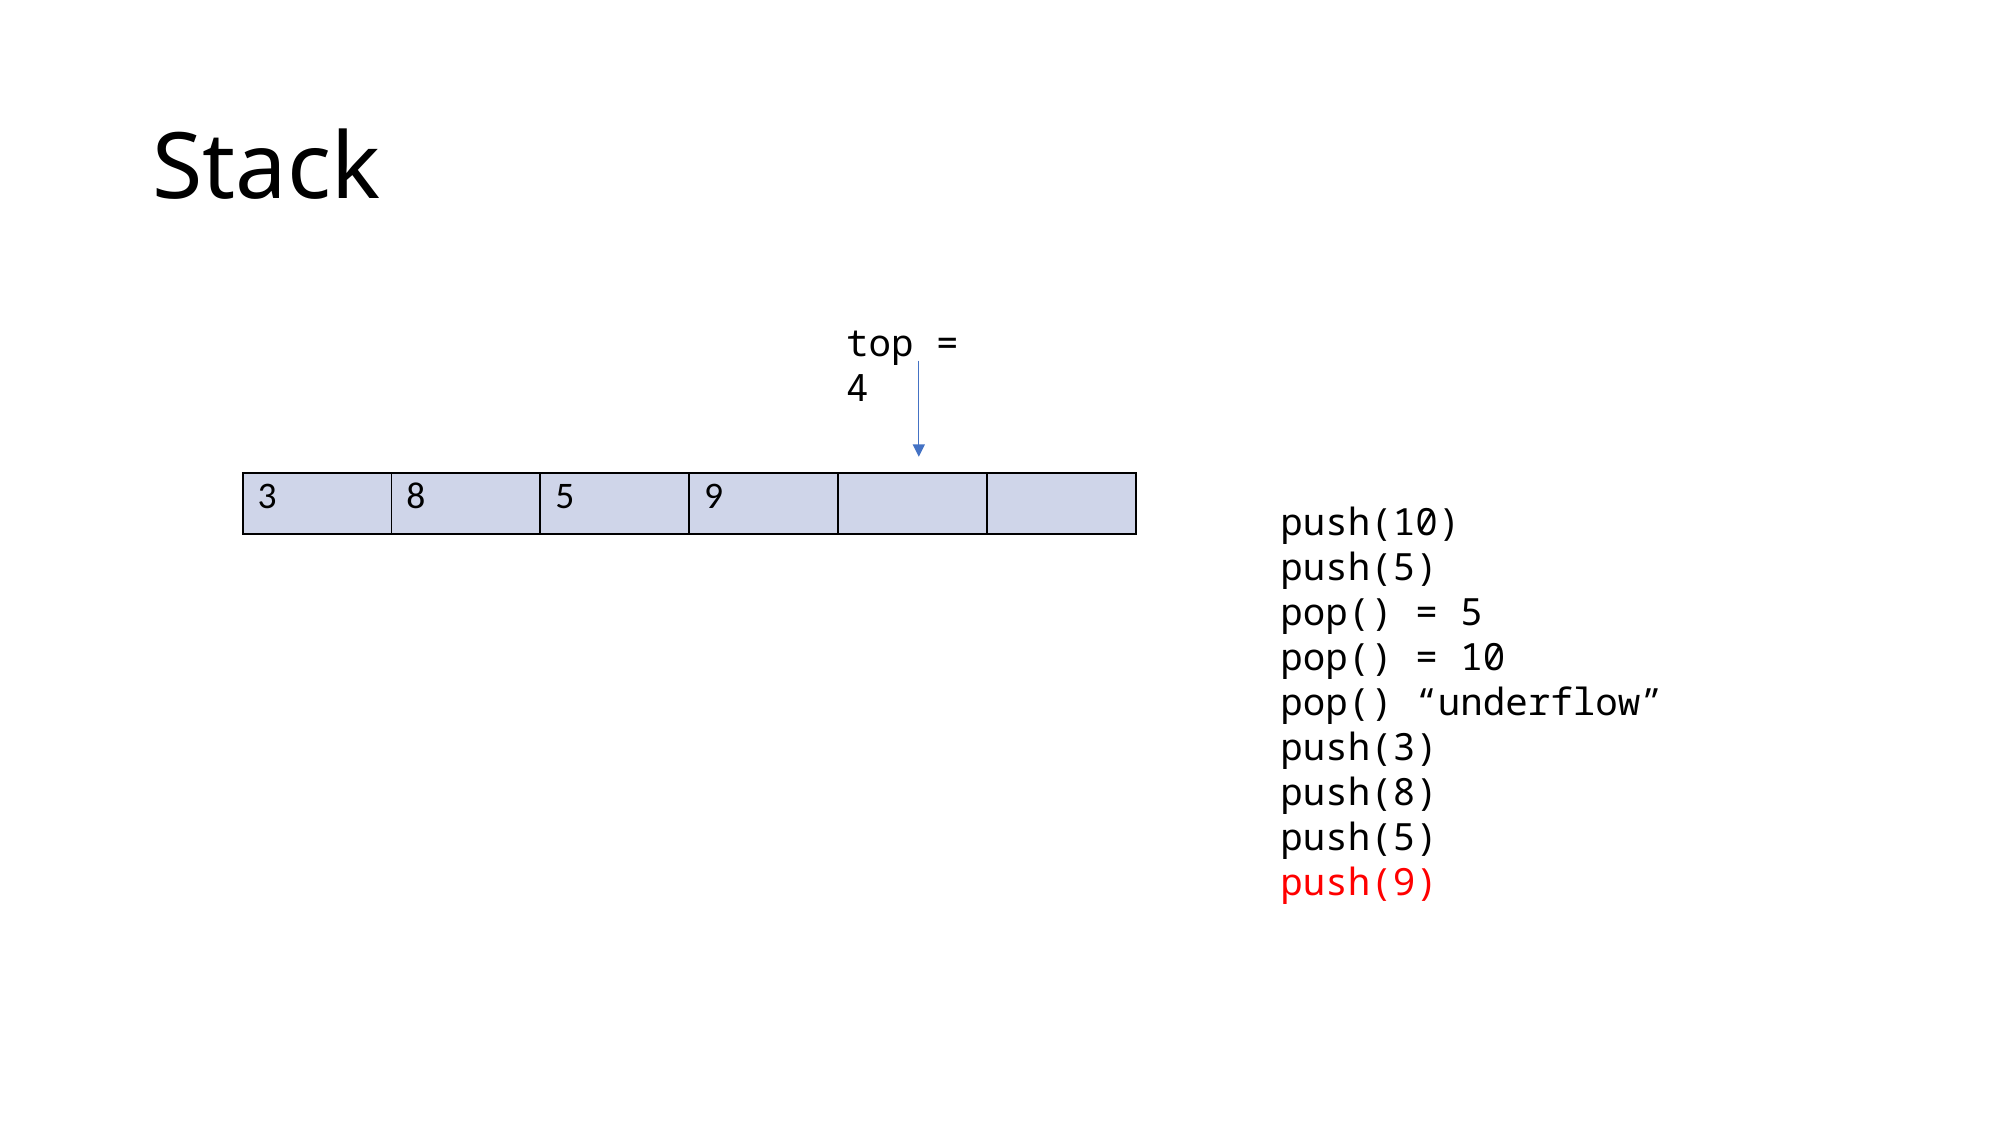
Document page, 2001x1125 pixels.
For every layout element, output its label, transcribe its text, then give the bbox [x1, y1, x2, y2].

table_header [988, 474, 1135, 533]
table_header [839, 474, 986, 533]
table_header 9 [690, 474, 837, 533]
table_header 3 [244, 474, 391, 533]
text_box top = 4 [831, 311, 1014, 417]
title Stack [137, 59, 1863, 278]
table_header 8 [392, 474, 539, 533]
table_header 5 [541, 474, 688, 533]
text_box push(10) push(5) pop() = 5 pop() = 10 pop() “underflow” push(3) push(8) push(5) push(9) [1265, 490, 1886, 911]
